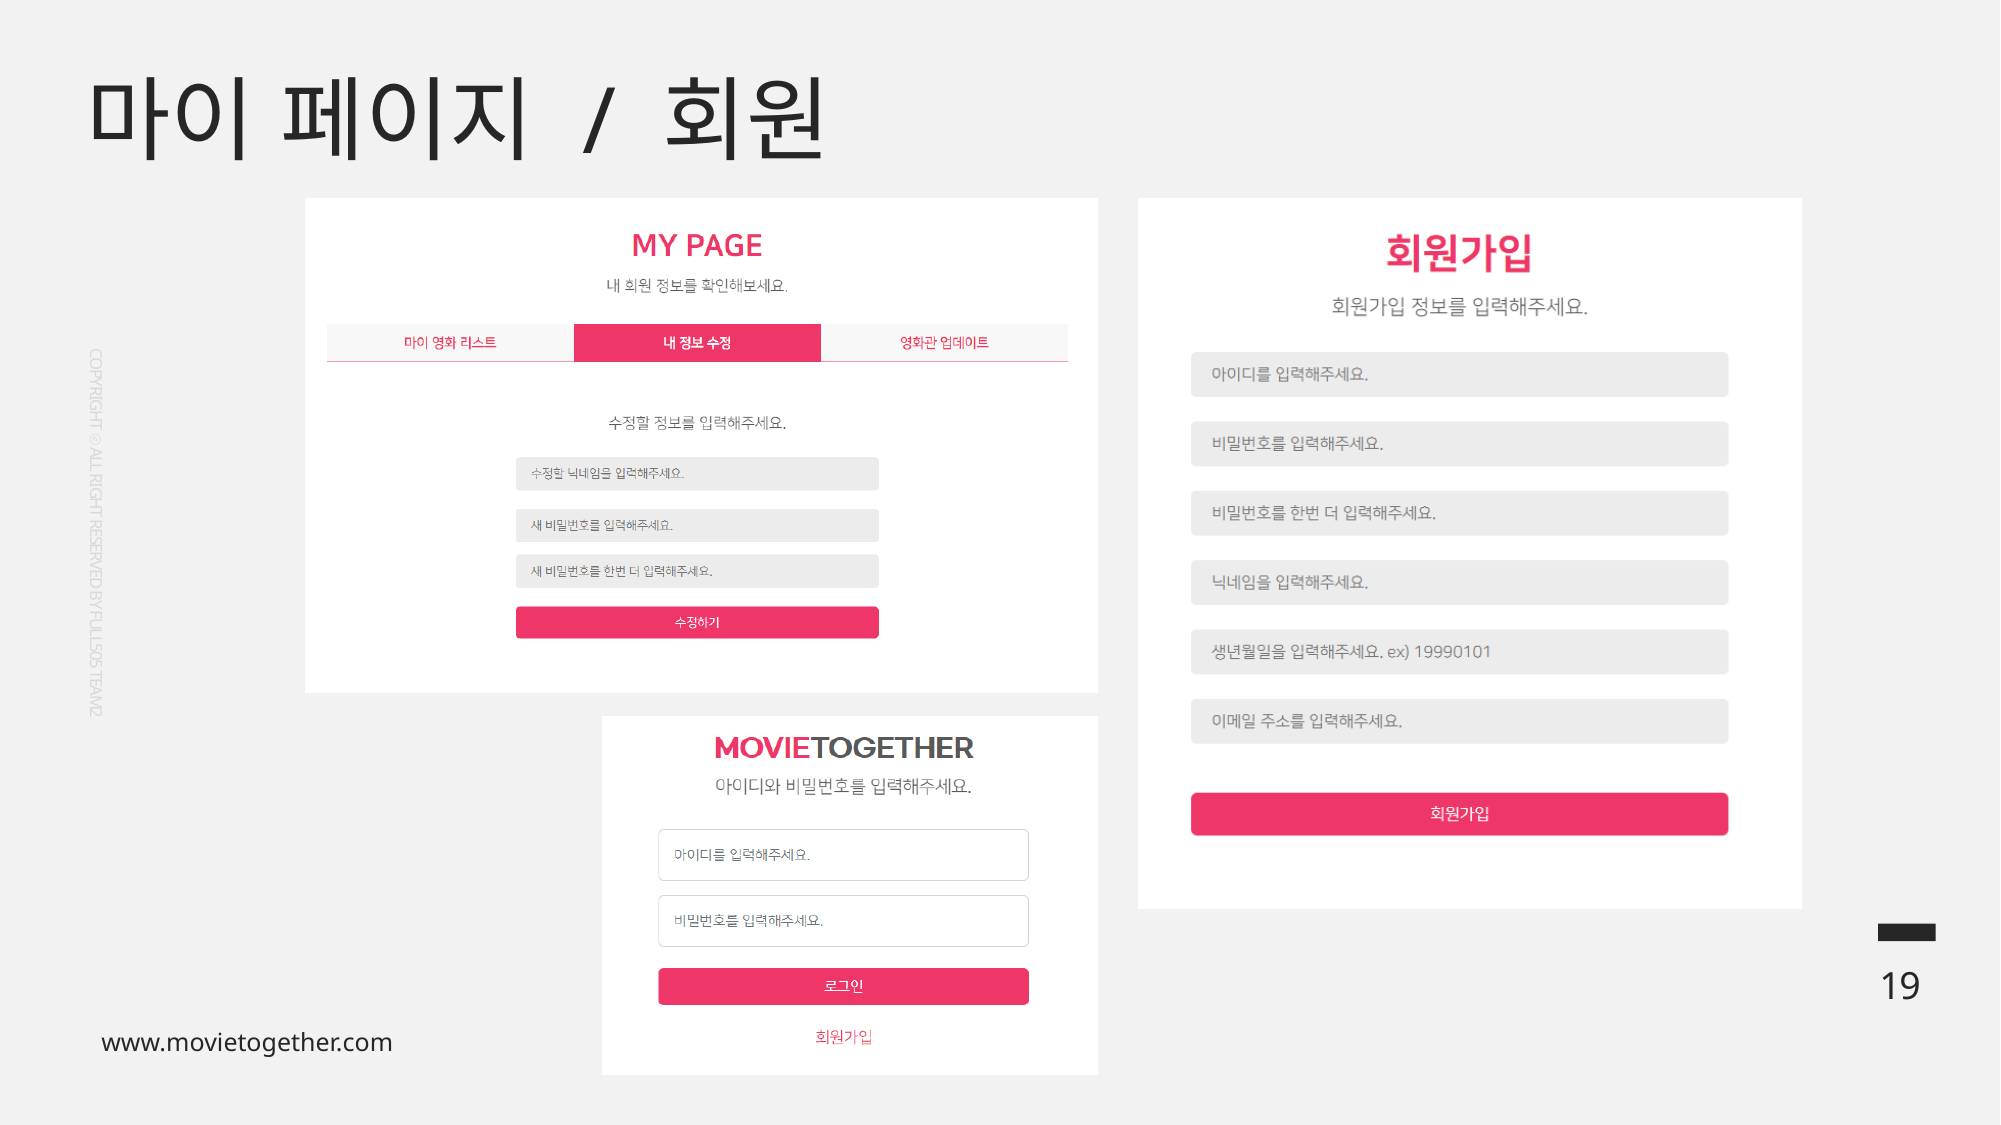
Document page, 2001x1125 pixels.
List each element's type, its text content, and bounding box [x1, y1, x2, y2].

text_box 마이 페이지 / 회원 [53, 58, 918, 177]
text_box www.movietogether.com [86, 1019, 453, 1064]
text_box COPYRIGHT ⓒ ALL RIGHT RESERVED BY FULL505 TEAM2 [86, 348, 107, 746]
picture [1138, 198, 1802, 909]
picture [305, 198, 1098, 693]
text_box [1864, 923, 1936, 1061]
picture [602, 716, 1098, 1075]
